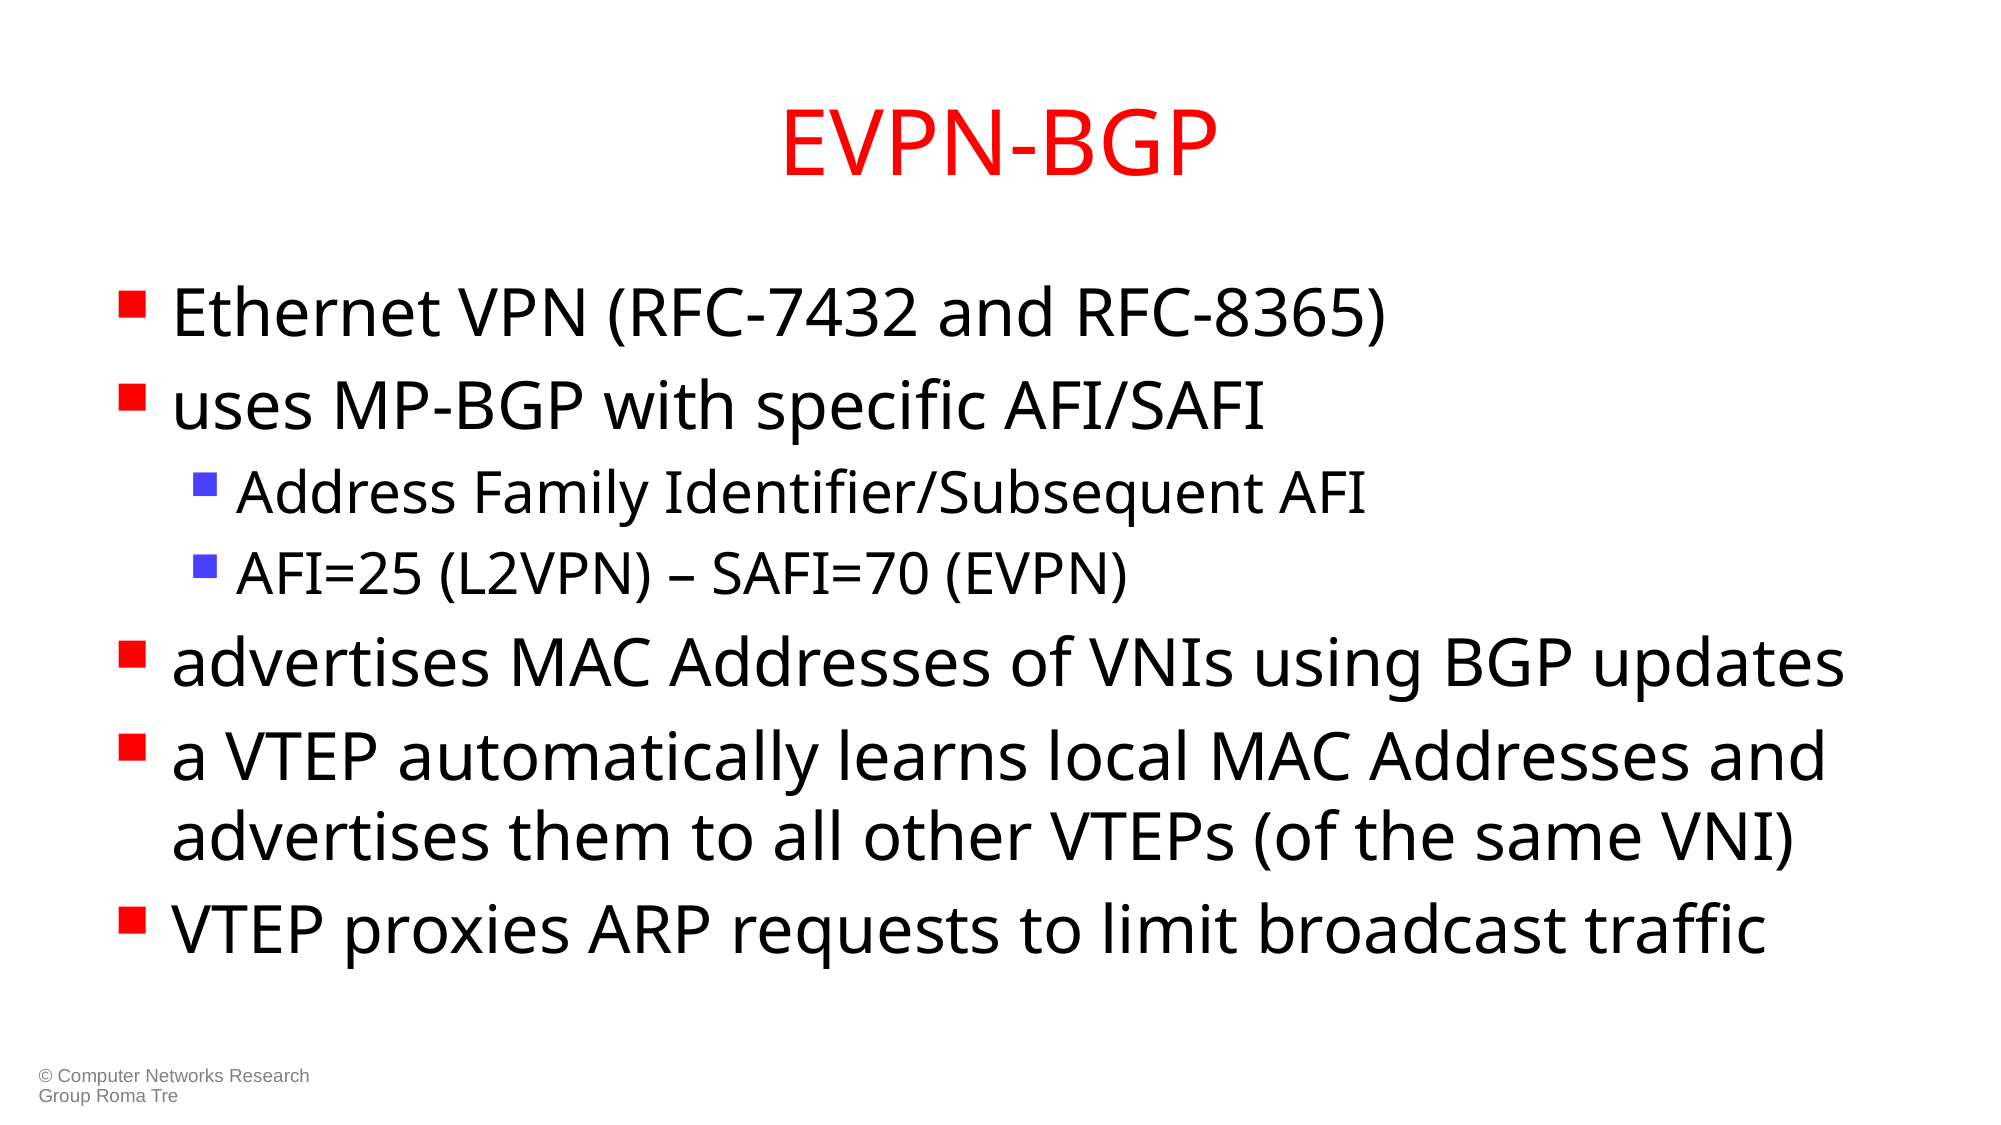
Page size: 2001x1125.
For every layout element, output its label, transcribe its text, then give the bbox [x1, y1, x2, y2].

title EVPN-BGP [99, 45, 1900, 233]
list Ethernet VPN (RFC-7432 and RFC-8365) uses MP-BGP with specific AFI/SAFI Address Family Identifier/Subsequent AFI AFI=25 (L2VPN) – SAFI=70 (EVPN) advertises MAC Addresses of VNIs using BGP updates a VTEP automatically learns local MAC Addresses and advertises them to all other VTEPs (of the same VNI) VTEP proxies ARP requests to limit broadcast traffic [99, 262, 1900, 1080]
